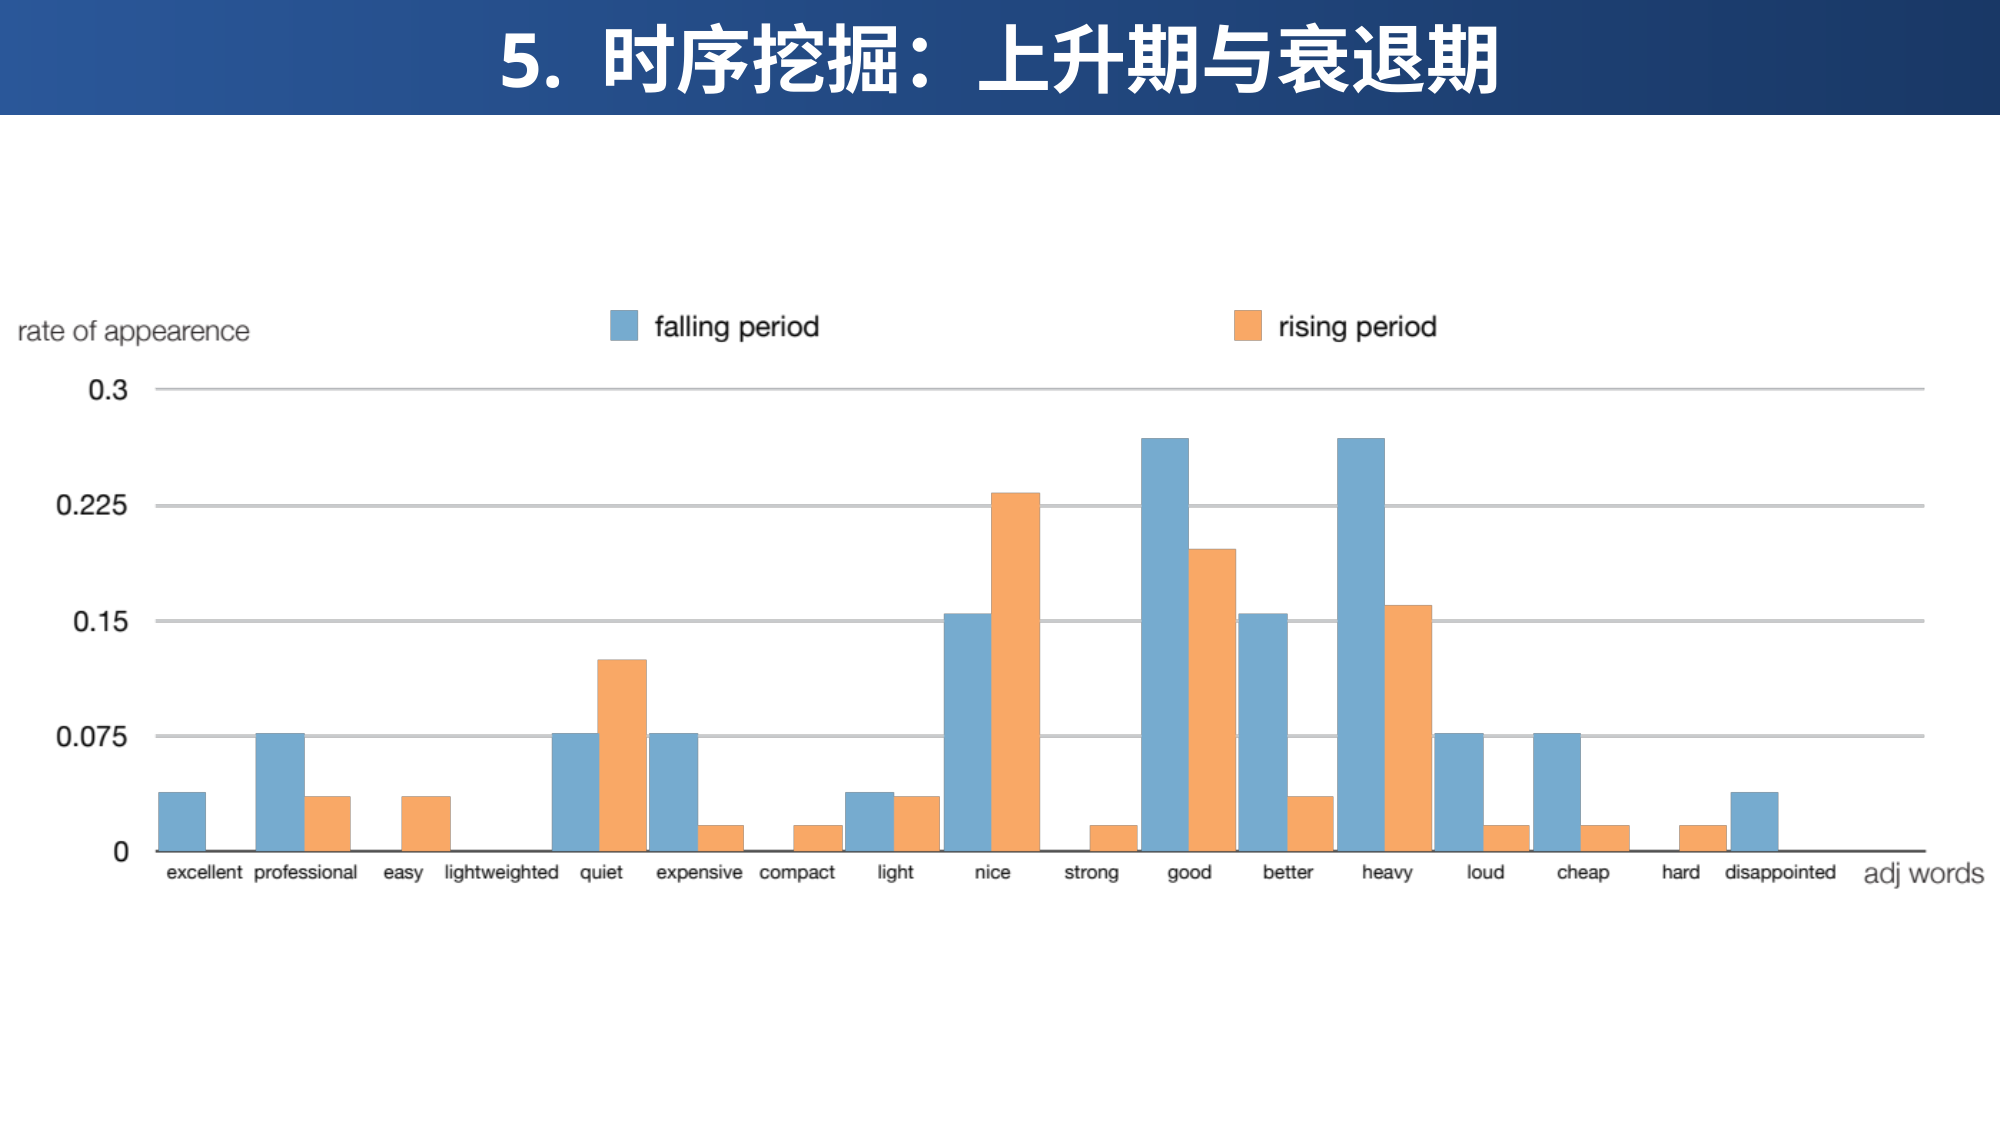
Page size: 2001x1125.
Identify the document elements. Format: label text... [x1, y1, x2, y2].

text_box 5. 时序挖掘：上升期与衰退期 [0, 0, 2000, 116]
picture [0, 286, 2000, 893]
